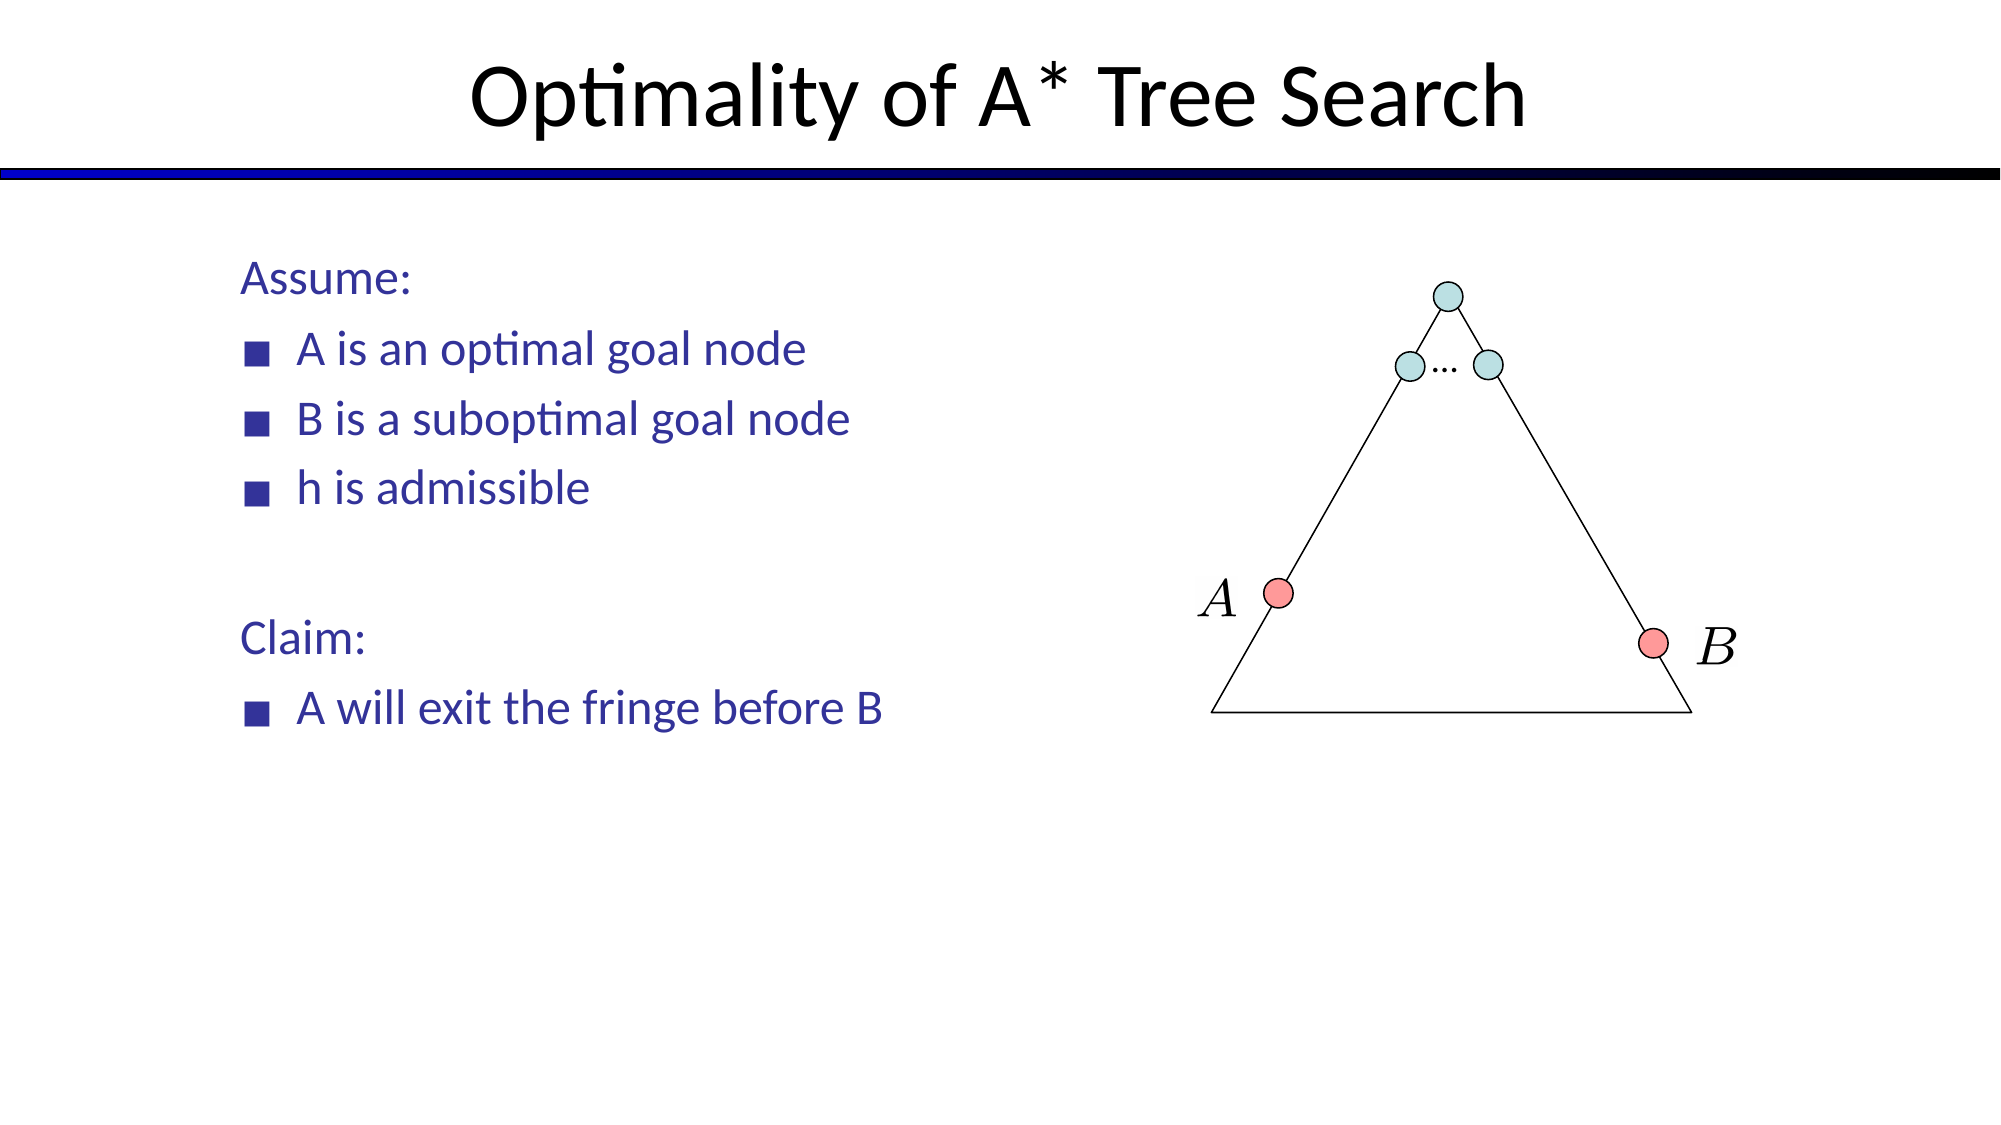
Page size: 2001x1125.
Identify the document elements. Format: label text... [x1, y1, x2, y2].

text_box [1433, 281, 1463, 312]
title Optimality of A* Tree Search [0, 0, 2000, 184]
text_box [1211, 308, 1692, 713]
text_box [1473, 350, 1504, 380]
picture [1194, 576, 1238, 620]
text_box [1263, 578, 1294, 608]
picture [1694, 626, 1738, 667]
text_box … [1416, 327, 1462, 388]
list Assume: A is an optimal goal node B is a suboptimal goal node h is admissible Claim: A will exit the fringe before B [225, 237, 1050, 980]
text_box [1638, 628, 1669, 658]
text_box [1395, 351, 1416, 382]
